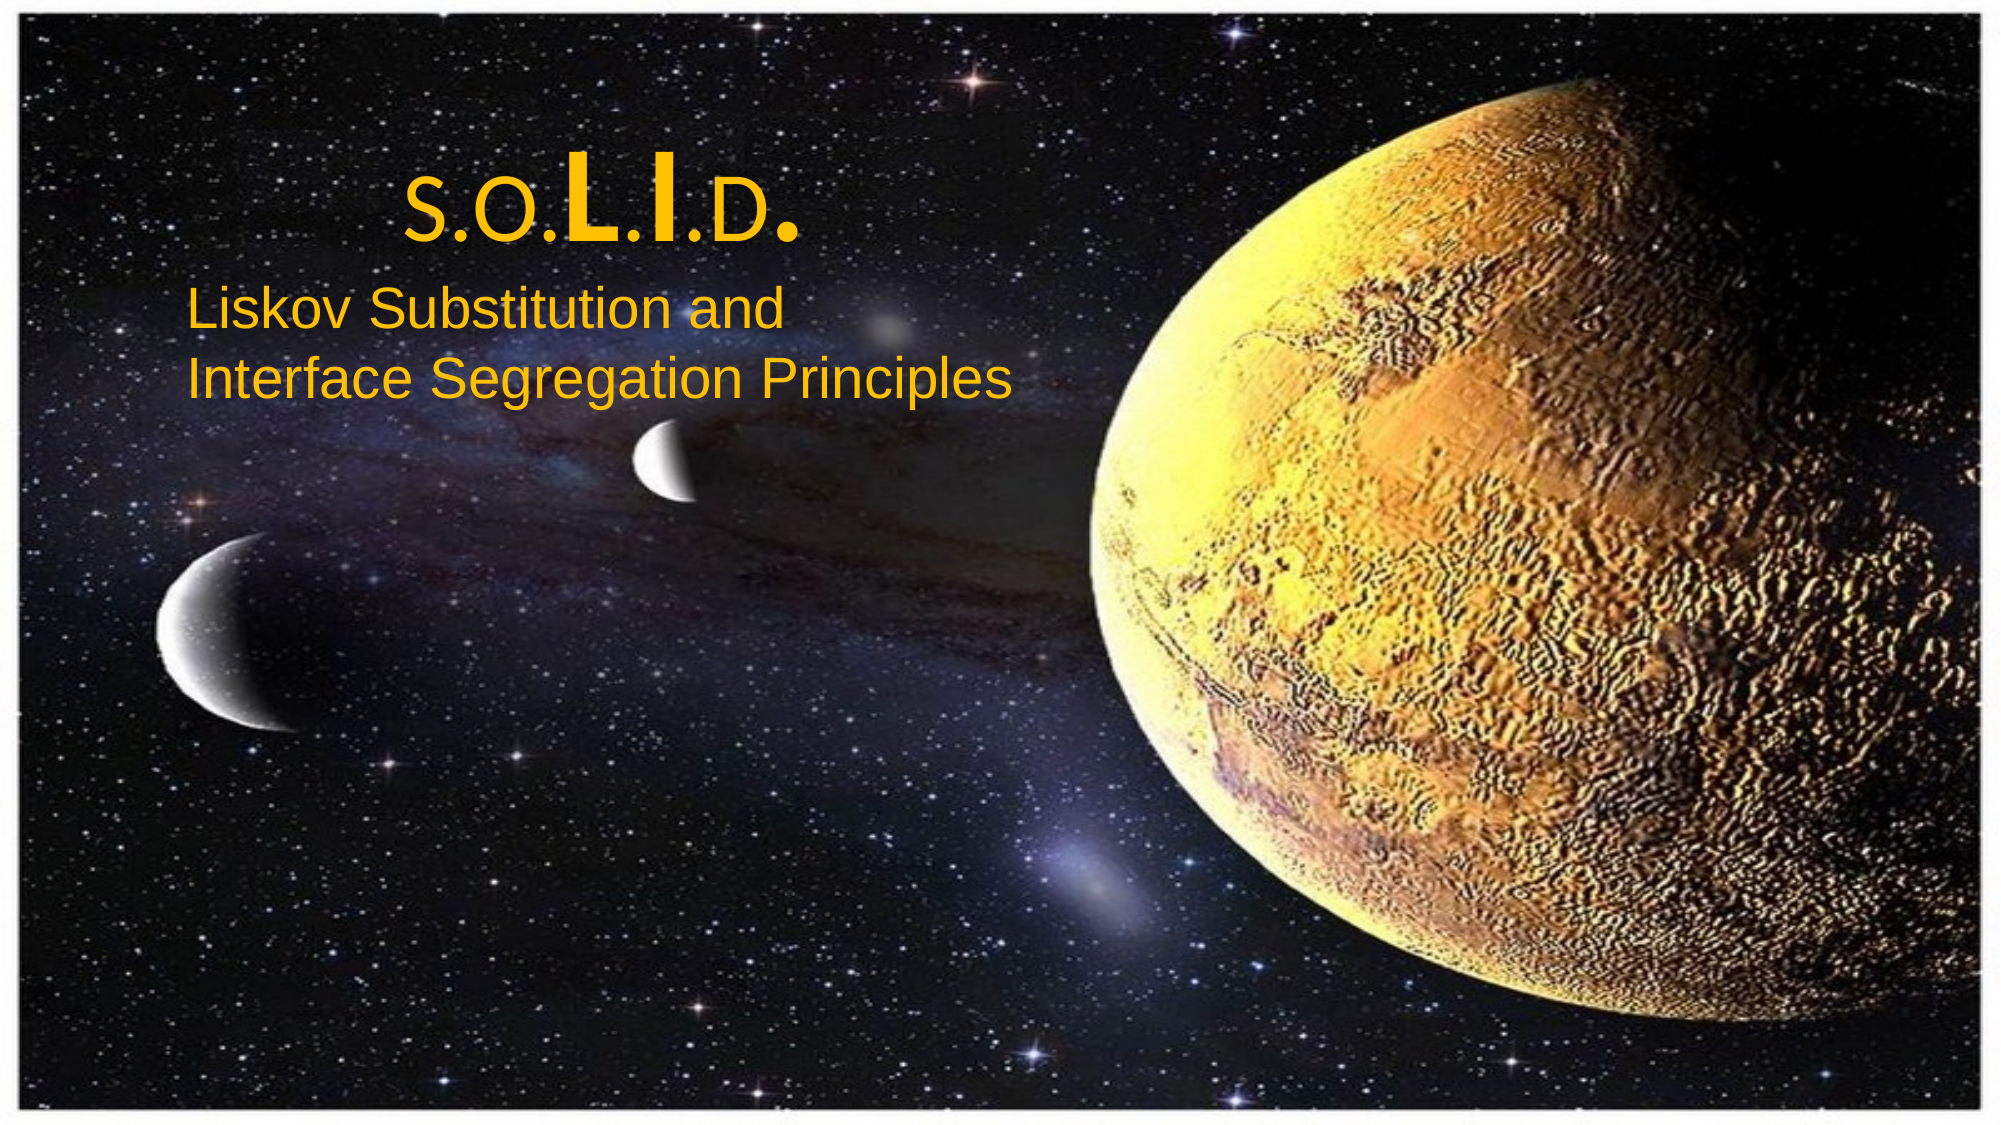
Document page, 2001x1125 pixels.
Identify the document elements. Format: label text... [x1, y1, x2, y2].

text_box Liskov Substitution and Interface Segregation Principles [171, 277, 1038, 418]
text_box S.O.L.I.D. [171, 96, 1038, 277]
picture [0, 0, 2001, 1125]
